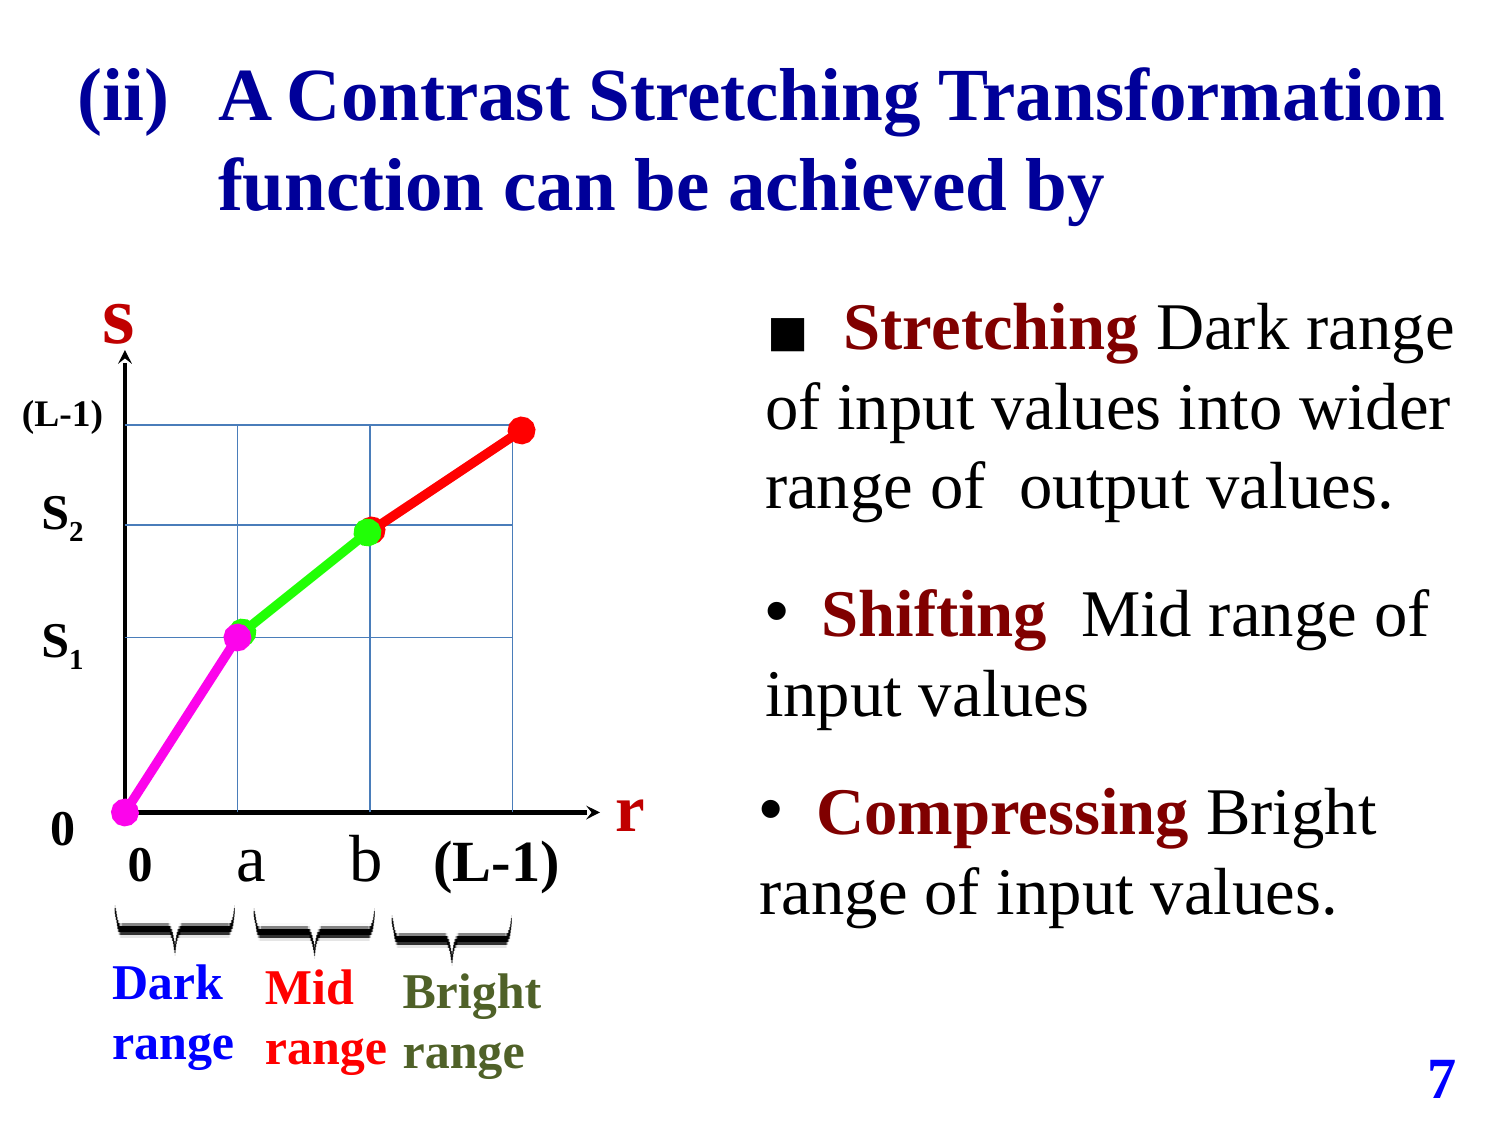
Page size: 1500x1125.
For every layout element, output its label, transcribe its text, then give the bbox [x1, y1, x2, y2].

text_box Stretching Dark range of input values into wider range of output values. [750, 274, 1475, 530]
text_box Compressing Bright range of input values. [744, 760, 1500, 936]
text_box 7 [1412, 1032, 1500, 1124]
text_box (L-1) S2 S1 0 [0, 387, 125, 903]
text_box s [87, 205, 175, 365]
picture [249, 890, 378, 963]
picture [387, 897, 515, 970]
text_box 0 a b (L-1) [125, 807, 632, 904]
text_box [242, 532, 368, 633]
picture [110, 887, 238, 960]
table_cell 6 [239, 432, 525, 640]
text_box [124, 349, 601, 813]
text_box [371, 430, 522, 531]
text_box Shifting Mid range of input values [750, 562, 1463, 738]
text_box A Contrast Stretching Transformation function can be achieved by [62, 37, 1500, 233]
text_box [124, 637, 238, 813]
text_box Dark range [97, 941, 249, 1078]
text_box r [604, 720, 688, 850]
text_box Mid range [249, 968, 387, 1084]
text_box Bright range [387, 951, 563, 1088]
